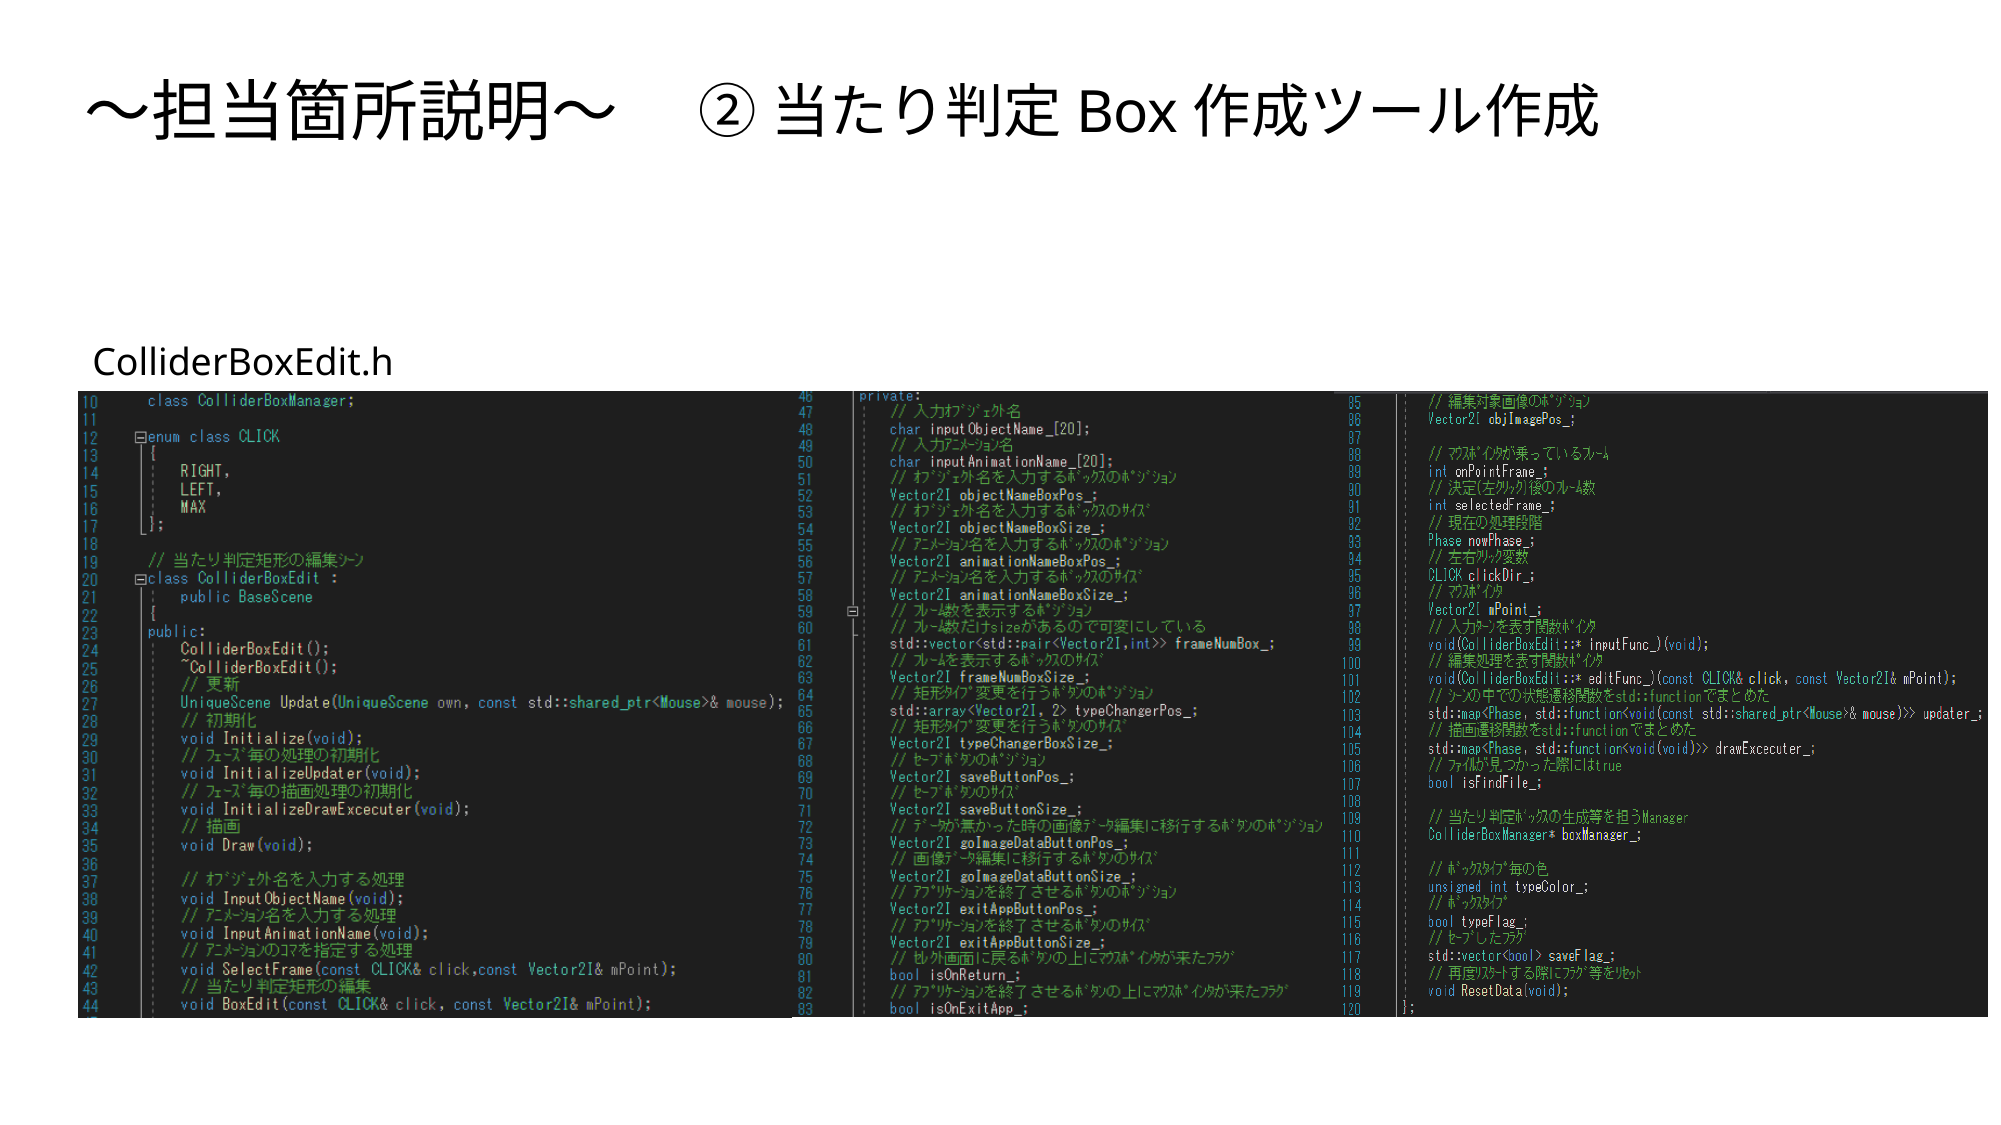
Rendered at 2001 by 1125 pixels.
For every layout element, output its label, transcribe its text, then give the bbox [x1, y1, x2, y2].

text_box ～担当箇所説明～ [69, 61, 634, 156]
text_box ②当たり判定Box作成ツール作成 [684, 66, 1616, 151]
picture [78, 390, 1988, 1018]
text_box ColliderBoxEdit.h [77, 330, 409, 391]
